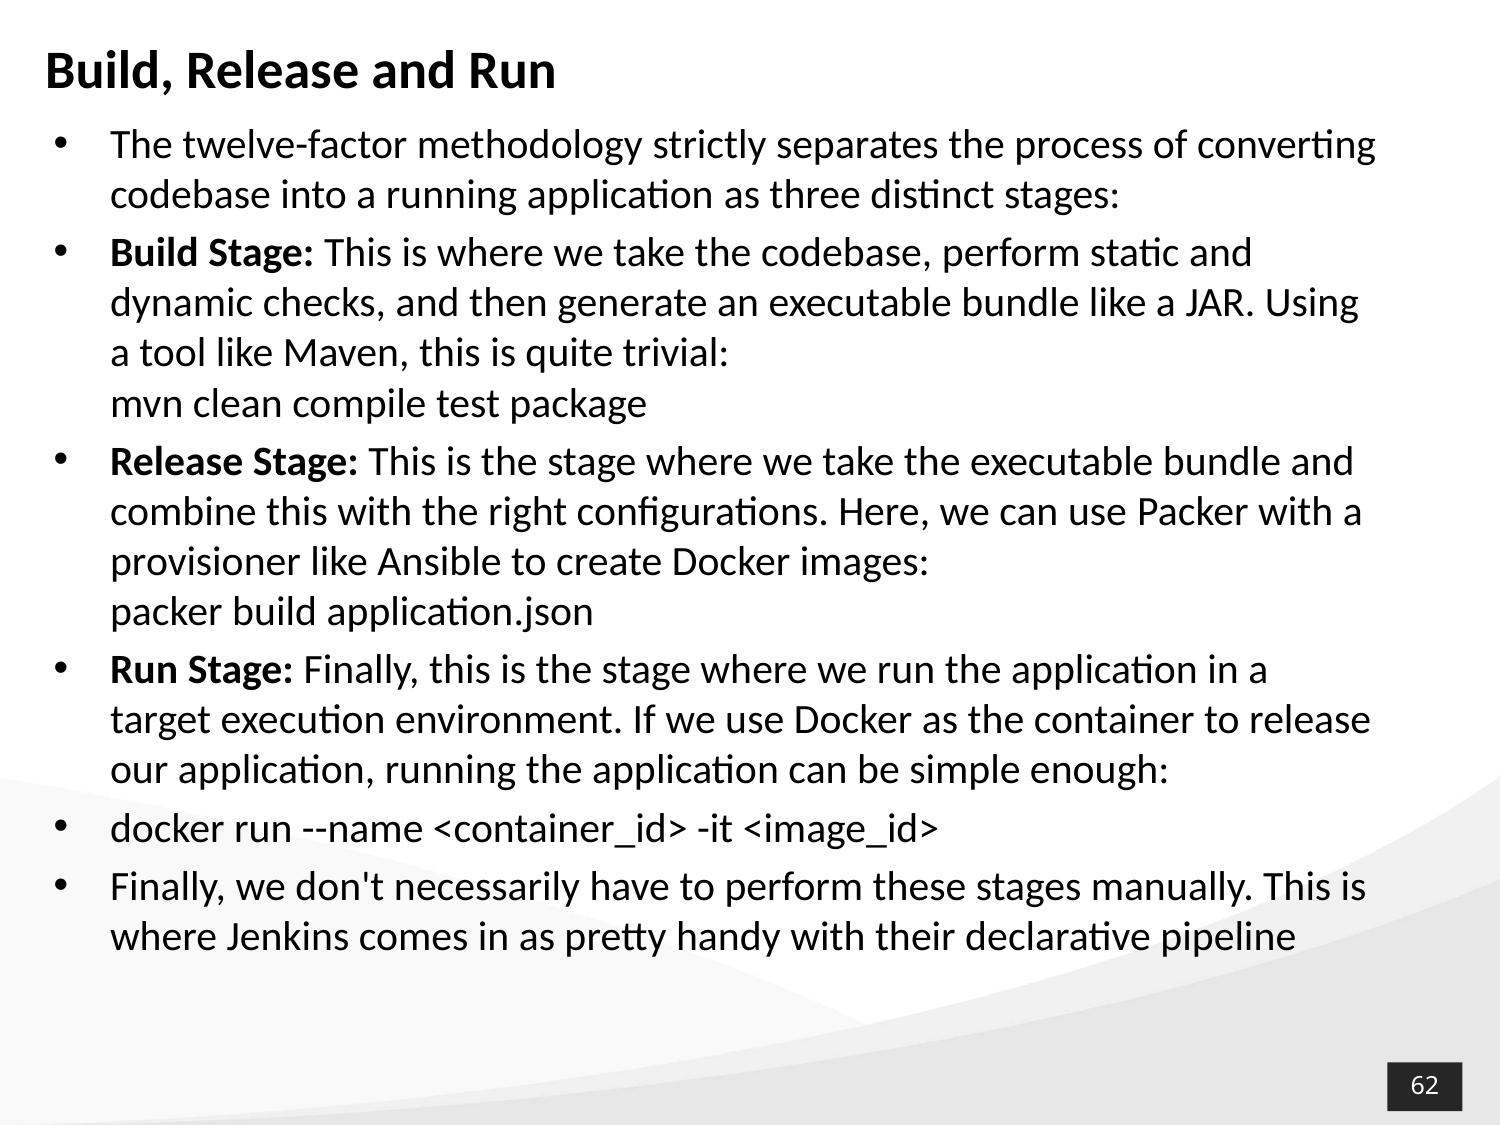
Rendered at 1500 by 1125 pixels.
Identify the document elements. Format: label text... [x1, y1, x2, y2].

title Build, Release and Run [30, 21, 1478, 113]
list The twelve-factor methodology strictly separates the process of converting codebase into a running application as three distinct stages: Build Stage: This is where we take the codebase, perform static and dynamic checks, and then generate an executable bundle like a JAR. Using a tool like Maven, this is quite trivial: mvn clean compile test package Release Stage: This is the stage where we take the executable bundle and combine this with the right configurations. Here, we can use Packer with a provisioner like Ansible to create Docker images: packer build application.json Run Stage: Finally, this is the stage where we run the application in a target execution environment. If we use Docker as the container to release our application, running the application can be simple enough: docker run --name <container_id> -it <image_id> Finally, we don't necessarily have to perform these stages manually. This is where Jenkins comes in as pretty handy with their declarative pipeline [38, 109, 1392, 1000]
picture [0, 0, 1500, 1125]
